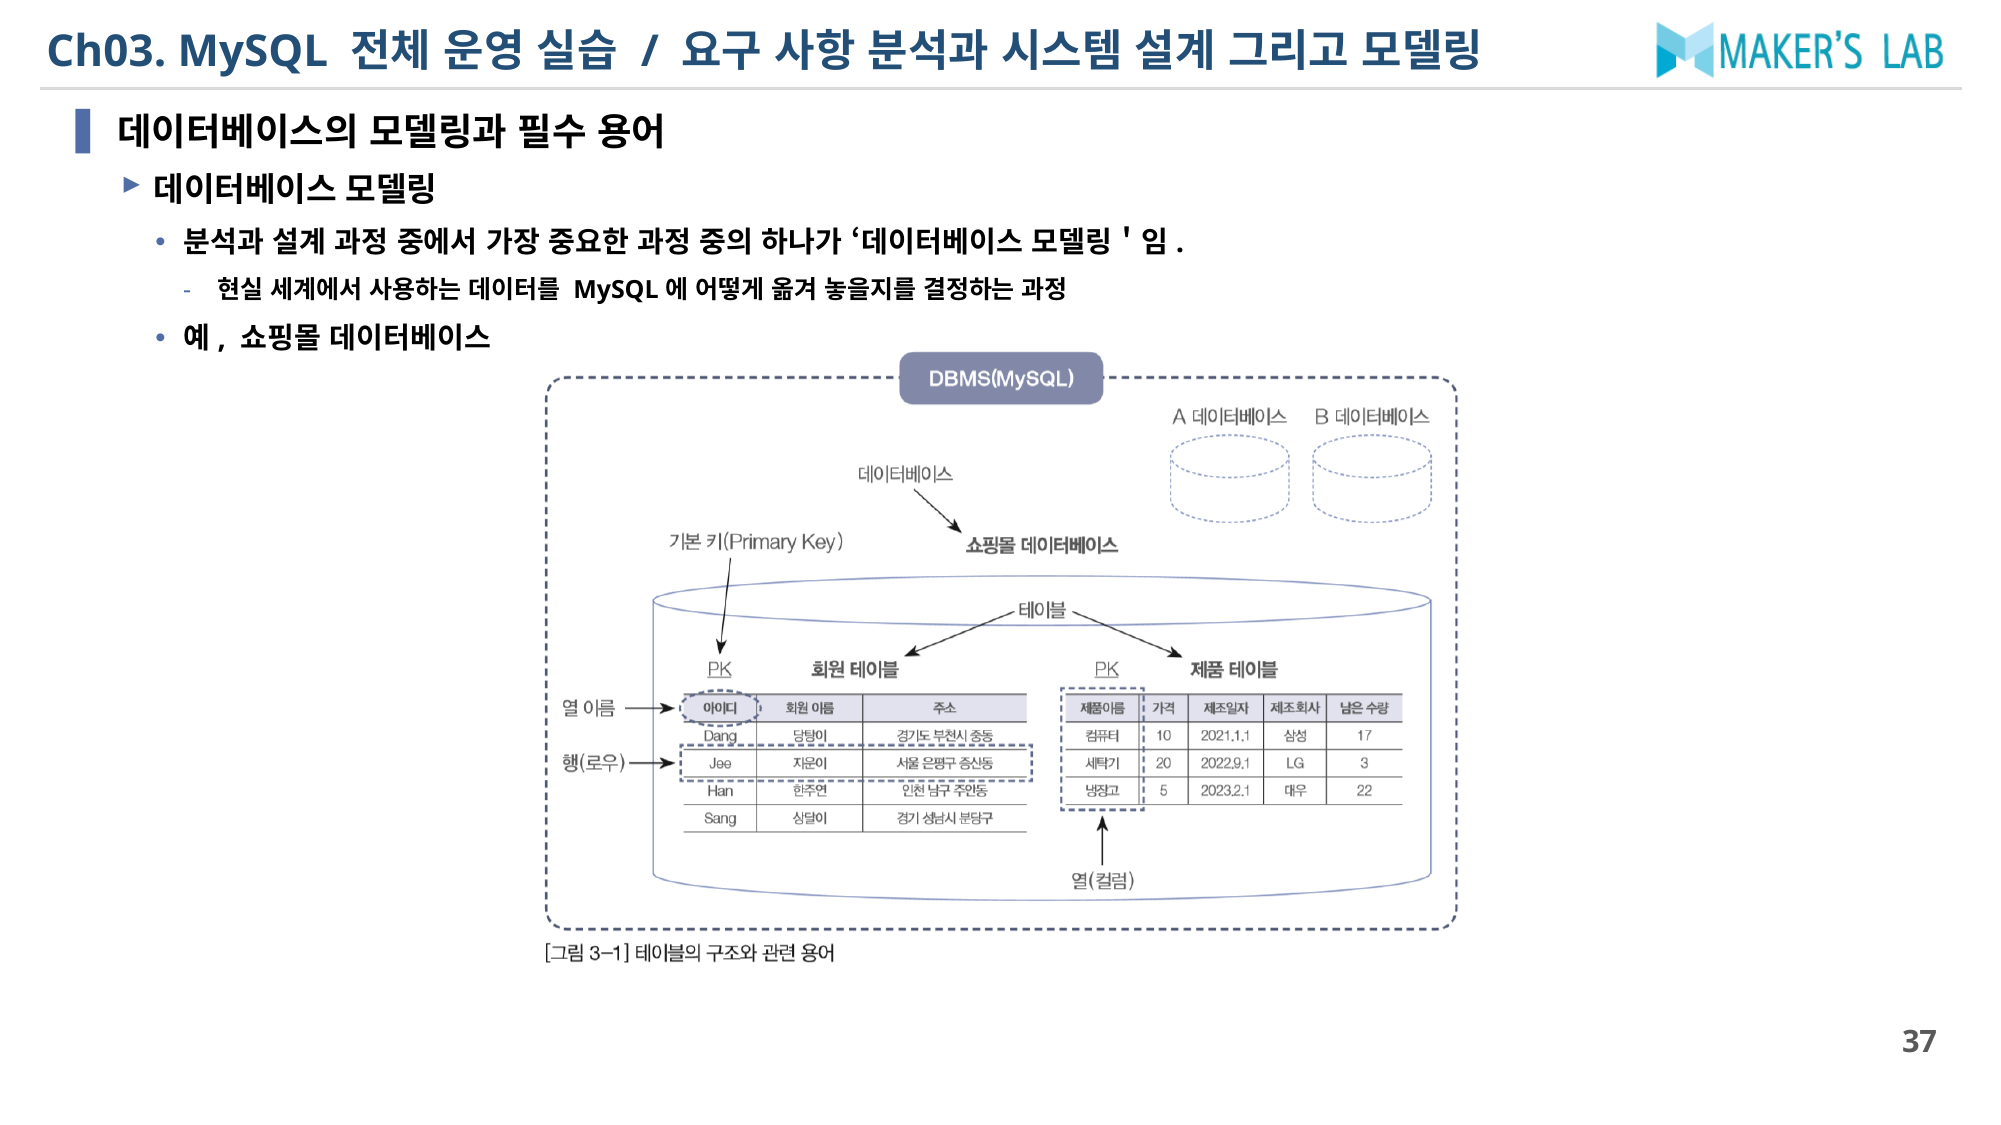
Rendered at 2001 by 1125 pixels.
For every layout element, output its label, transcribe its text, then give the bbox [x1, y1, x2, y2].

slide_number 37 [1802, 1012, 1953, 1073]
list 데이터베이스의 모델링과 필수 용어 데이터베이스 모델링 분석과 설계 과정 중에서 가장 중요한 과정 중의 하나가 ‘데이터베이스 모델링＇임. 현실 세계에서 사용하는 데이터를 MySQL에 어떻게 옮겨 놓을지를 결정하는 과정 예, 쇼핑몰 데이터베이스 [46, 100, 1969, 404]
picture [540, 349, 1460, 967]
picture [1648, 11, 1952, 84]
title Ch03. MySQL 전체 운영 실습 / 요구 사항 분석과 시스템 설계 그리고 모델링 [31, 14, 1914, 84]
